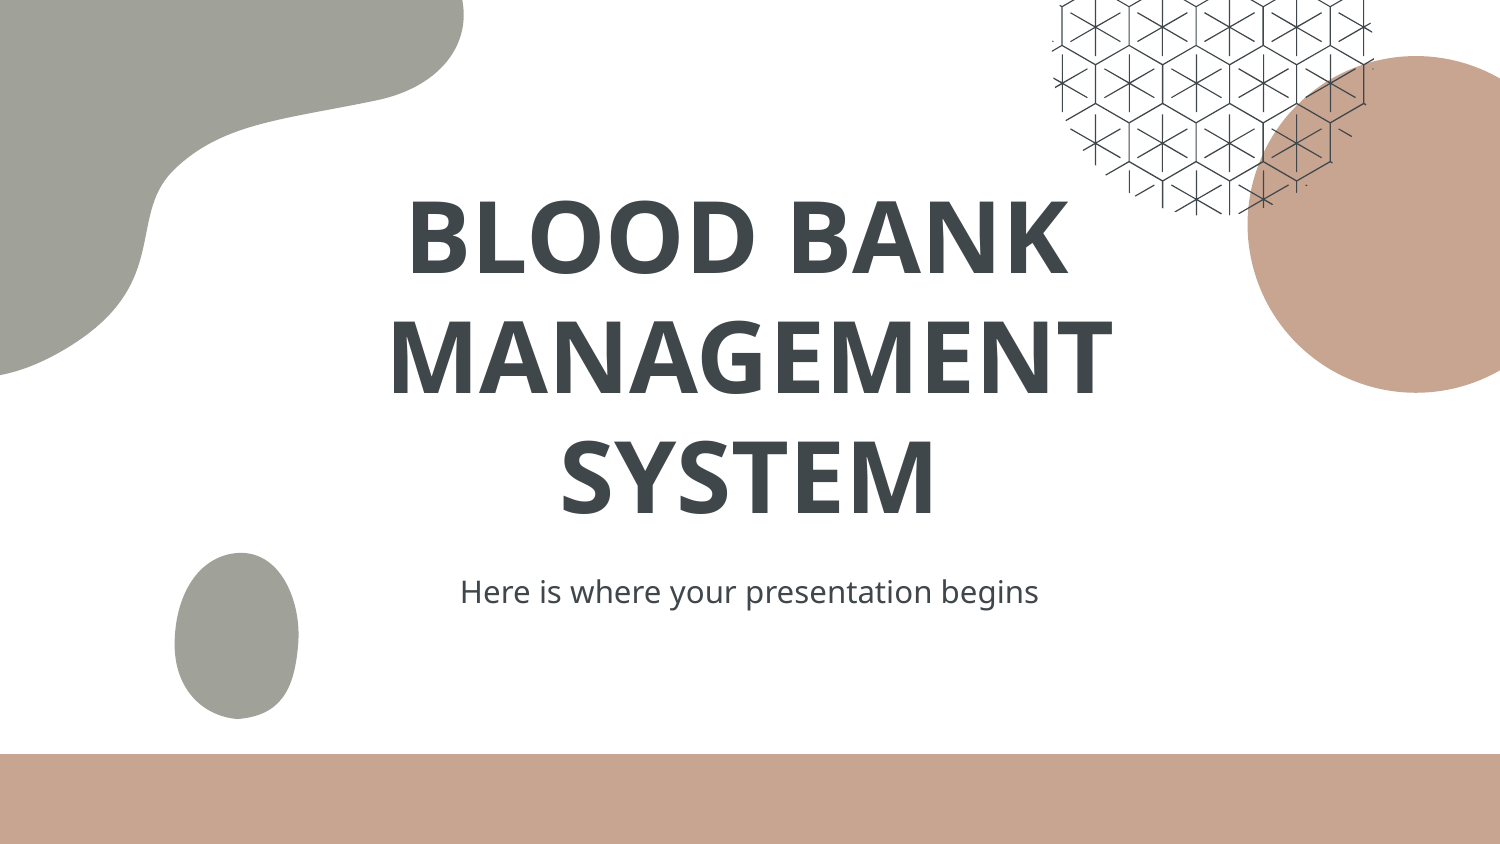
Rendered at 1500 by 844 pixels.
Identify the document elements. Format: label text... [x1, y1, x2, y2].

title BLOOD BANK MANAGEMENT SYSTEM [210, 211, 1290, 549]
subtitle Here is where your presentation begins [210, 556, 1290, 633]
